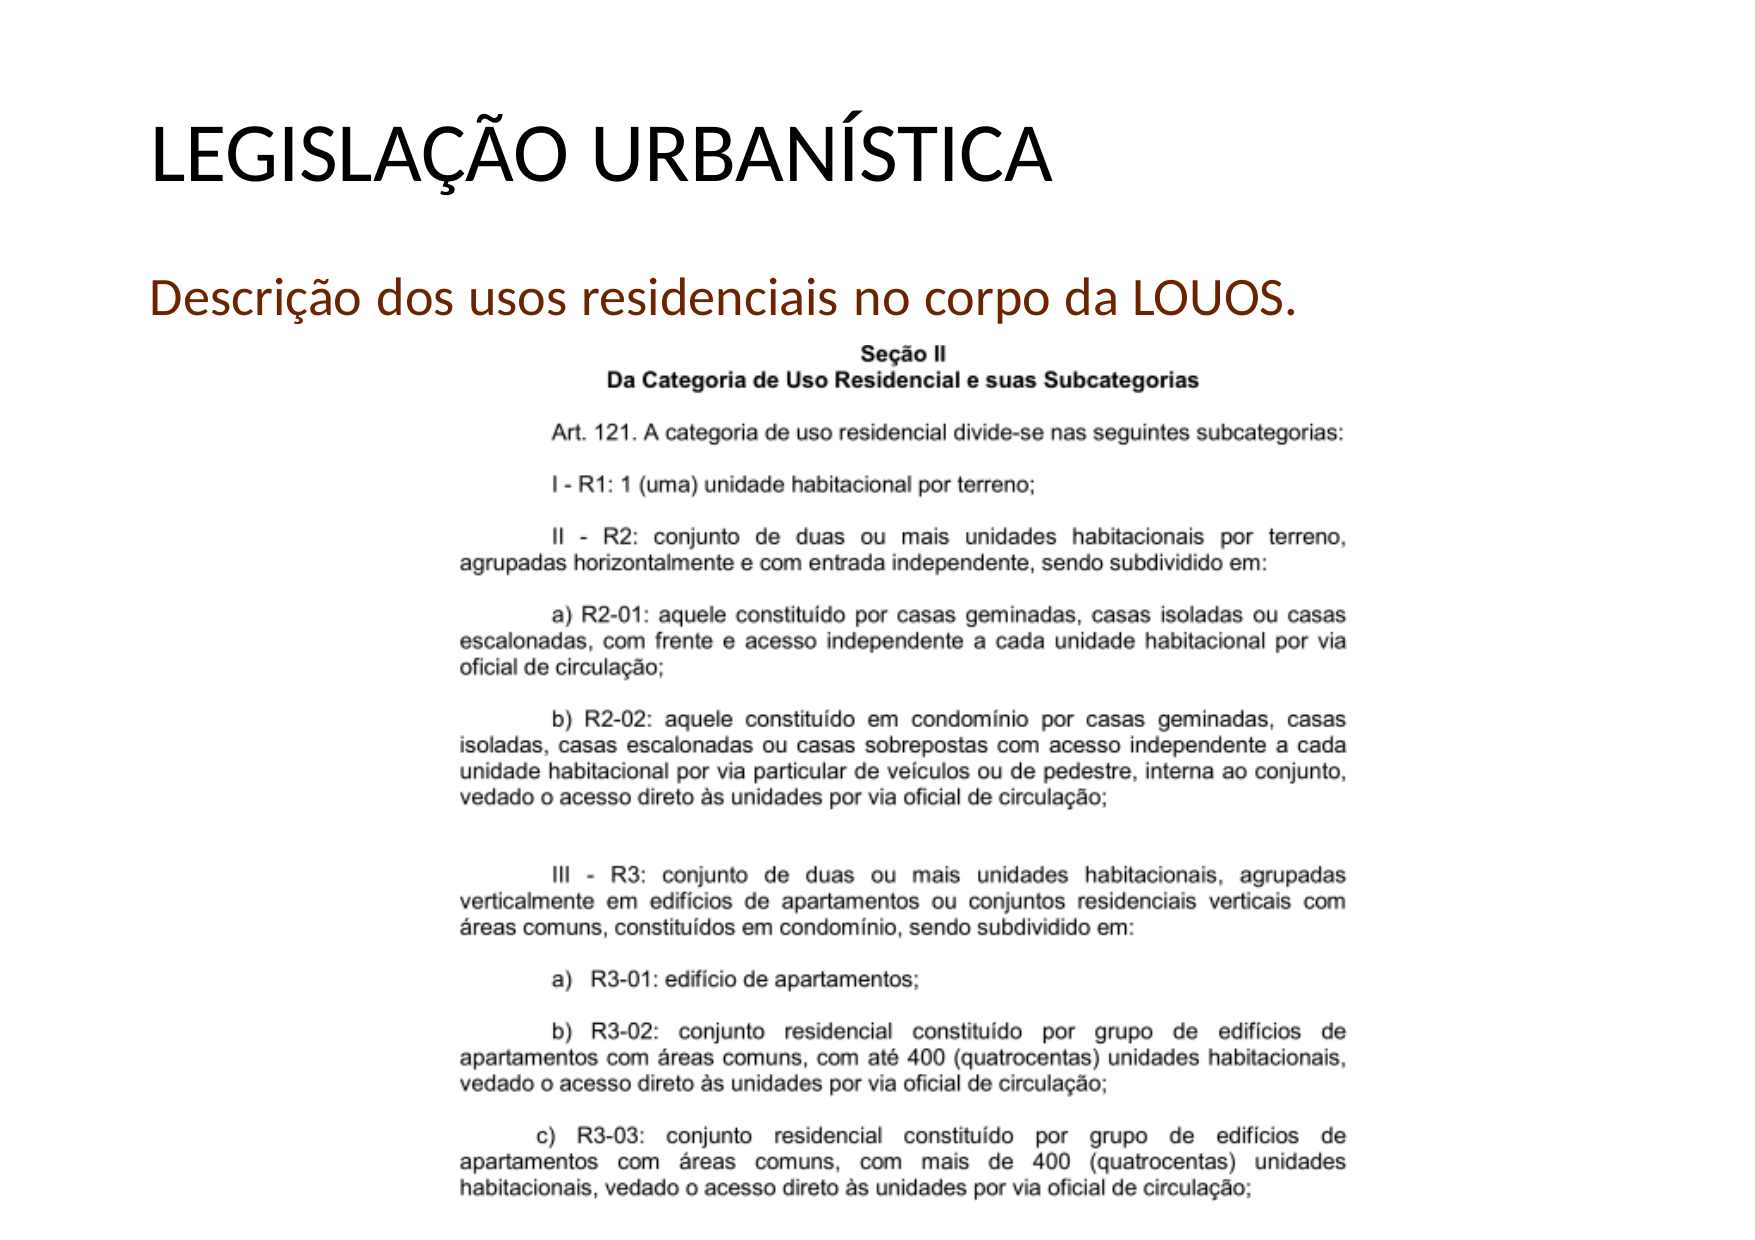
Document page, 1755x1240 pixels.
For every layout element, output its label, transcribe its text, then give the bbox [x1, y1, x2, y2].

picture [459, 345, 1347, 1202]
title LEGISLAÇÃO URBANÍSTICA [147, 94, 1163, 258]
text_box Descrição dos usos residenciais no corpo da LOUOS. [147, 258, 1309, 326]
